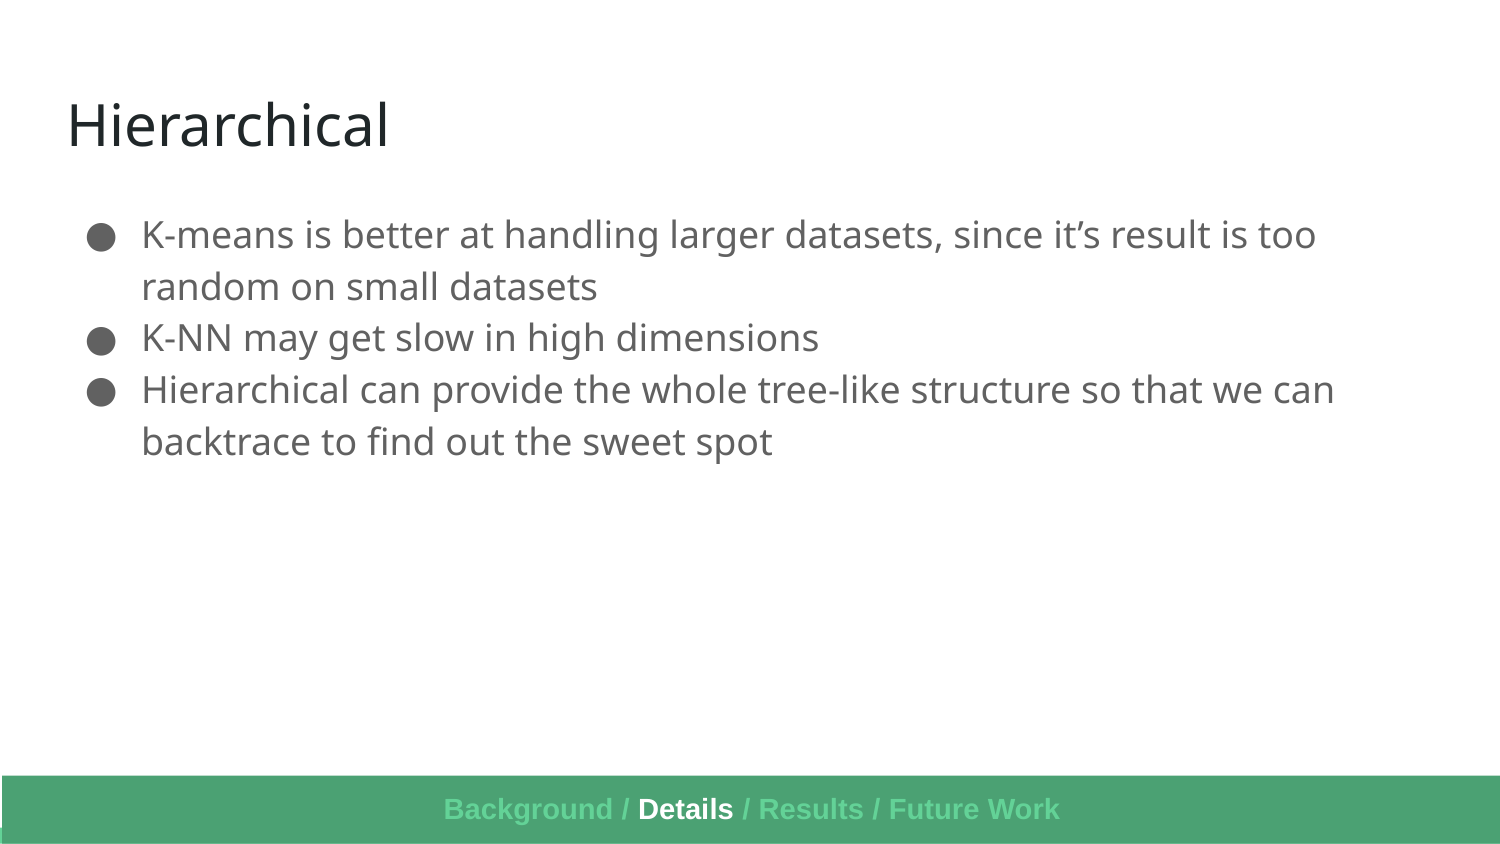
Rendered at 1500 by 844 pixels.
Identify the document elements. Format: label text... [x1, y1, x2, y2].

text_box Background / Details / Results / Future Work [2, 775, 1500, 844]
list K-means is better at handling larger datasets, since it’s result is too random on small datasets K-NN may get slow in high dimensions Hierarchical can provide the whole tree-like structure so that we can backtrace to find out the sweet spot [51, 189, 1449, 750]
title Hierarchical [51, 72, 1449, 167]
